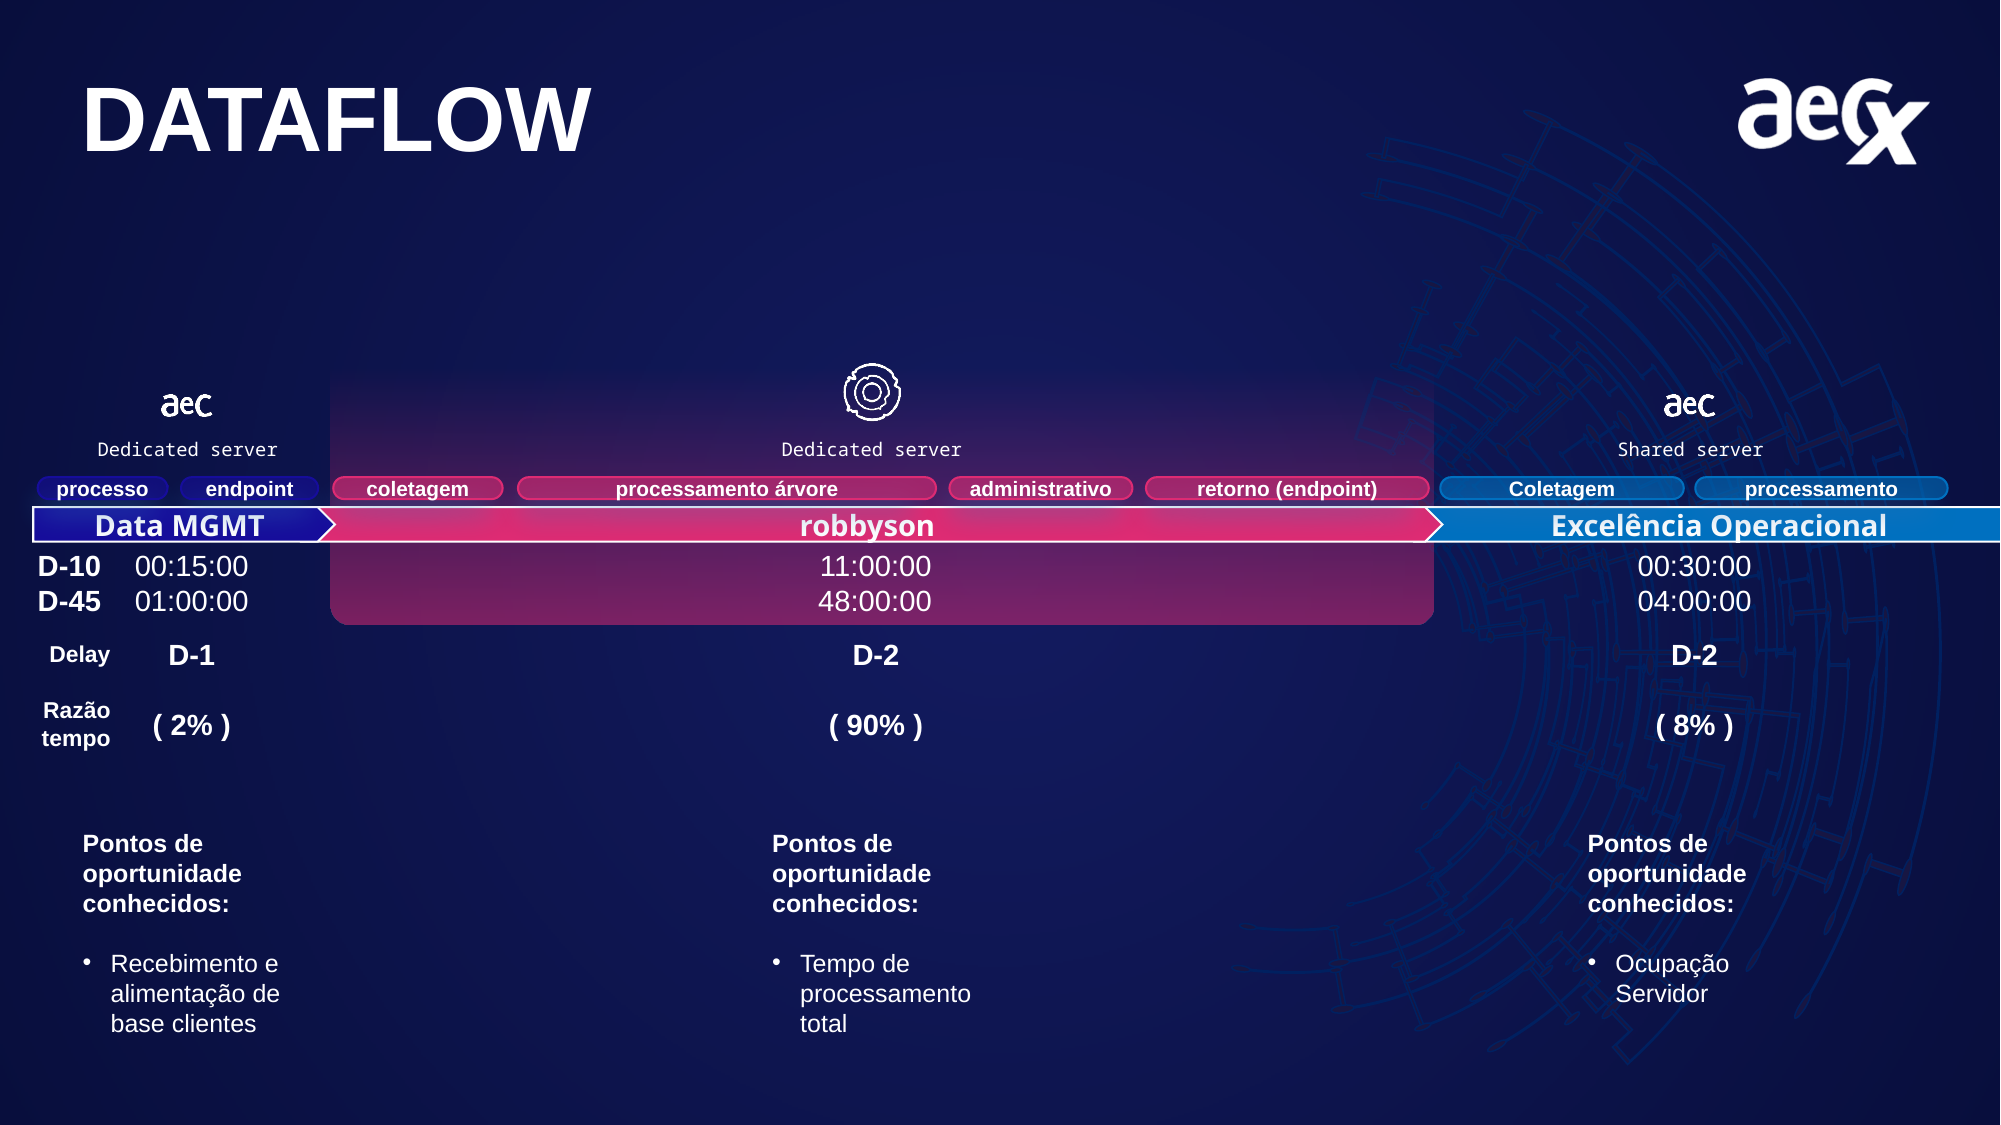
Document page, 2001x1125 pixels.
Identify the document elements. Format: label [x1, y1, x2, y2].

picture [0, 0, 2000, 1125]
text_box [1200, 78, 1933, 1096]
